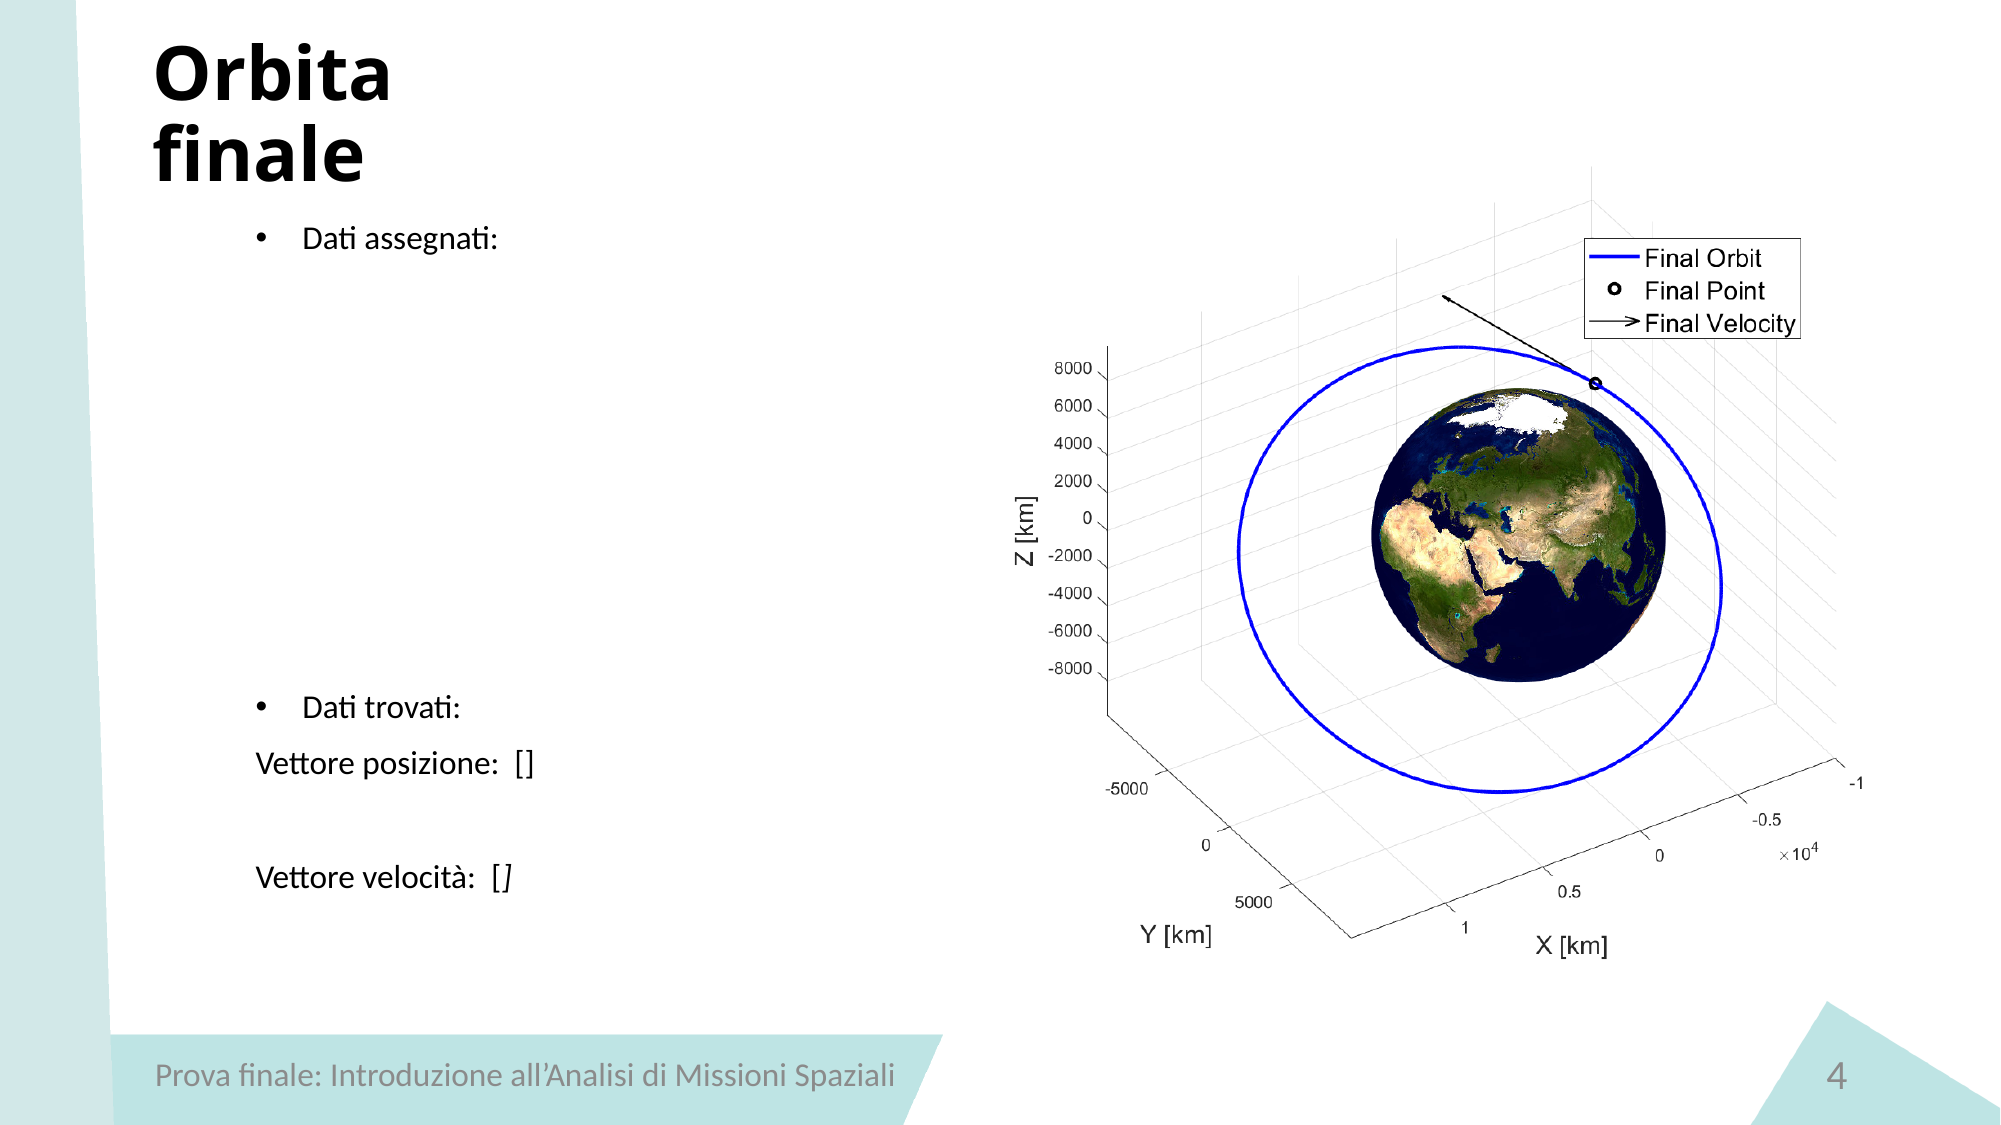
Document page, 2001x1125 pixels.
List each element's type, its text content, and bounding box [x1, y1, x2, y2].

picture [0, 0, 2001, 1125]
title Orbita finale [137, 59, 620, 175]
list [1012, 164, 1863, 961]
slide_number 4 [1412, 1042, 1863, 1103]
footer Prova finale: Introduzione all’Analisi di Missioni Spaziali [137, 1044, 915, 1101]
